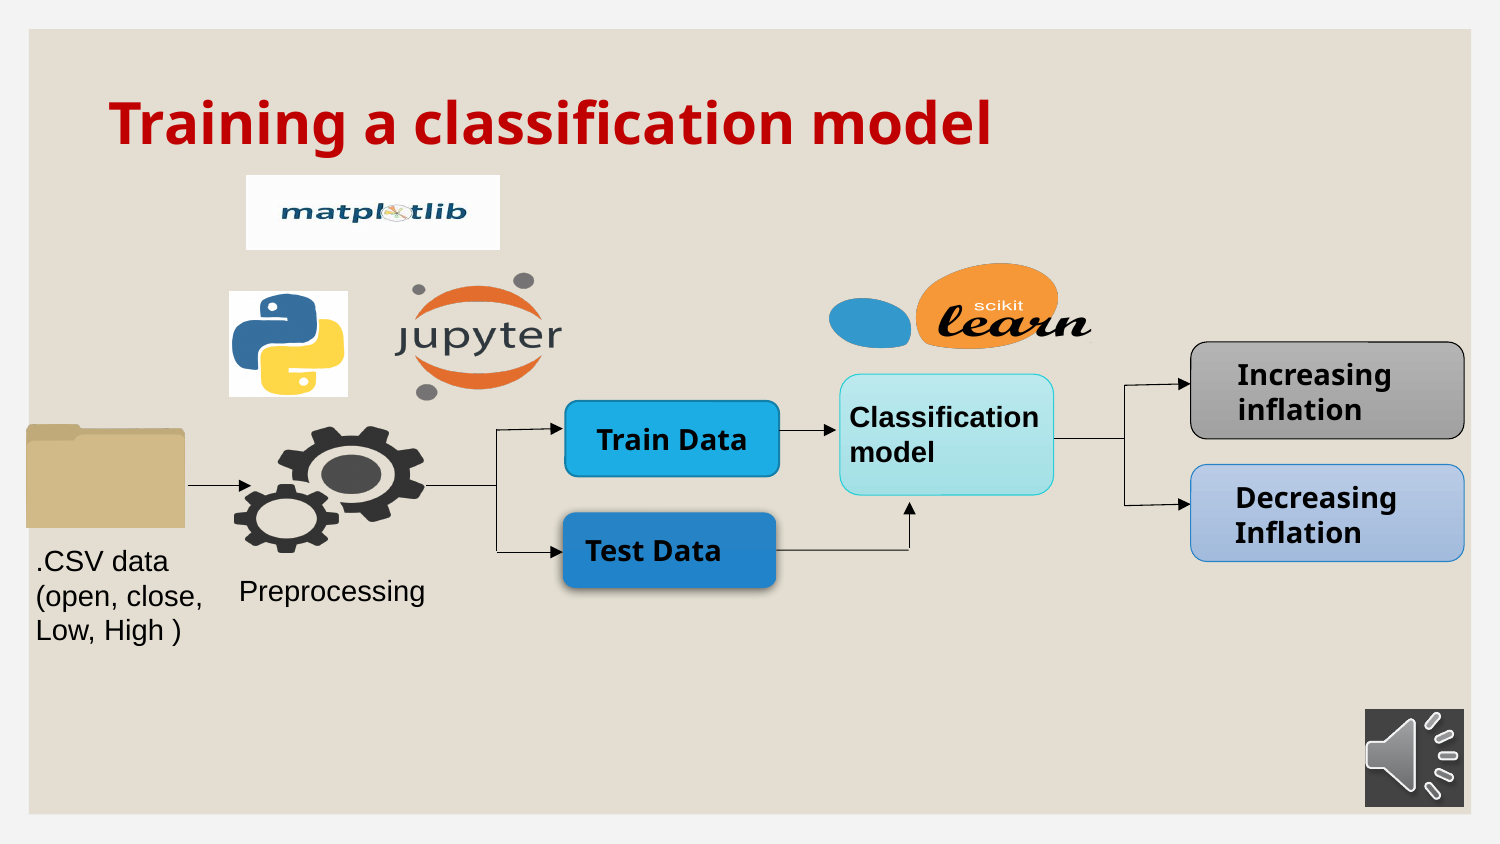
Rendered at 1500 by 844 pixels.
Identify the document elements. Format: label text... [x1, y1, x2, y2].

picture [246, 175, 500, 250]
text_box [839, 476, 1055, 496]
text_box Train Data [564, 399, 781, 478]
picture [1364, 708, 1465, 809]
text_box .CSV data (open, close, Low, High ) [20, 534, 230, 689]
text_box [1190, 341, 1461, 440]
text_box Classification model [834, 390, 1076, 476]
text_box [1190, 463, 1465, 563]
picture [394, 272, 563, 401]
text_box Test Data [570, 524, 761, 575]
text_box [562, 512, 777, 588]
picture [229, 291, 348, 397]
picture [220, 418, 438, 561]
text_box Training a classification model [93, 79, 1204, 164]
picture [823, 243, 1097, 354]
text_box [839, 373, 1054, 390]
picture [26, 424, 185, 528]
text_box Preprocessing [224, 565, 500, 616]
text_box Increasing inflation [1222, 348, 1465, 434]
text_box Decreasing Inflation [1220, 471, 1450, 557]
